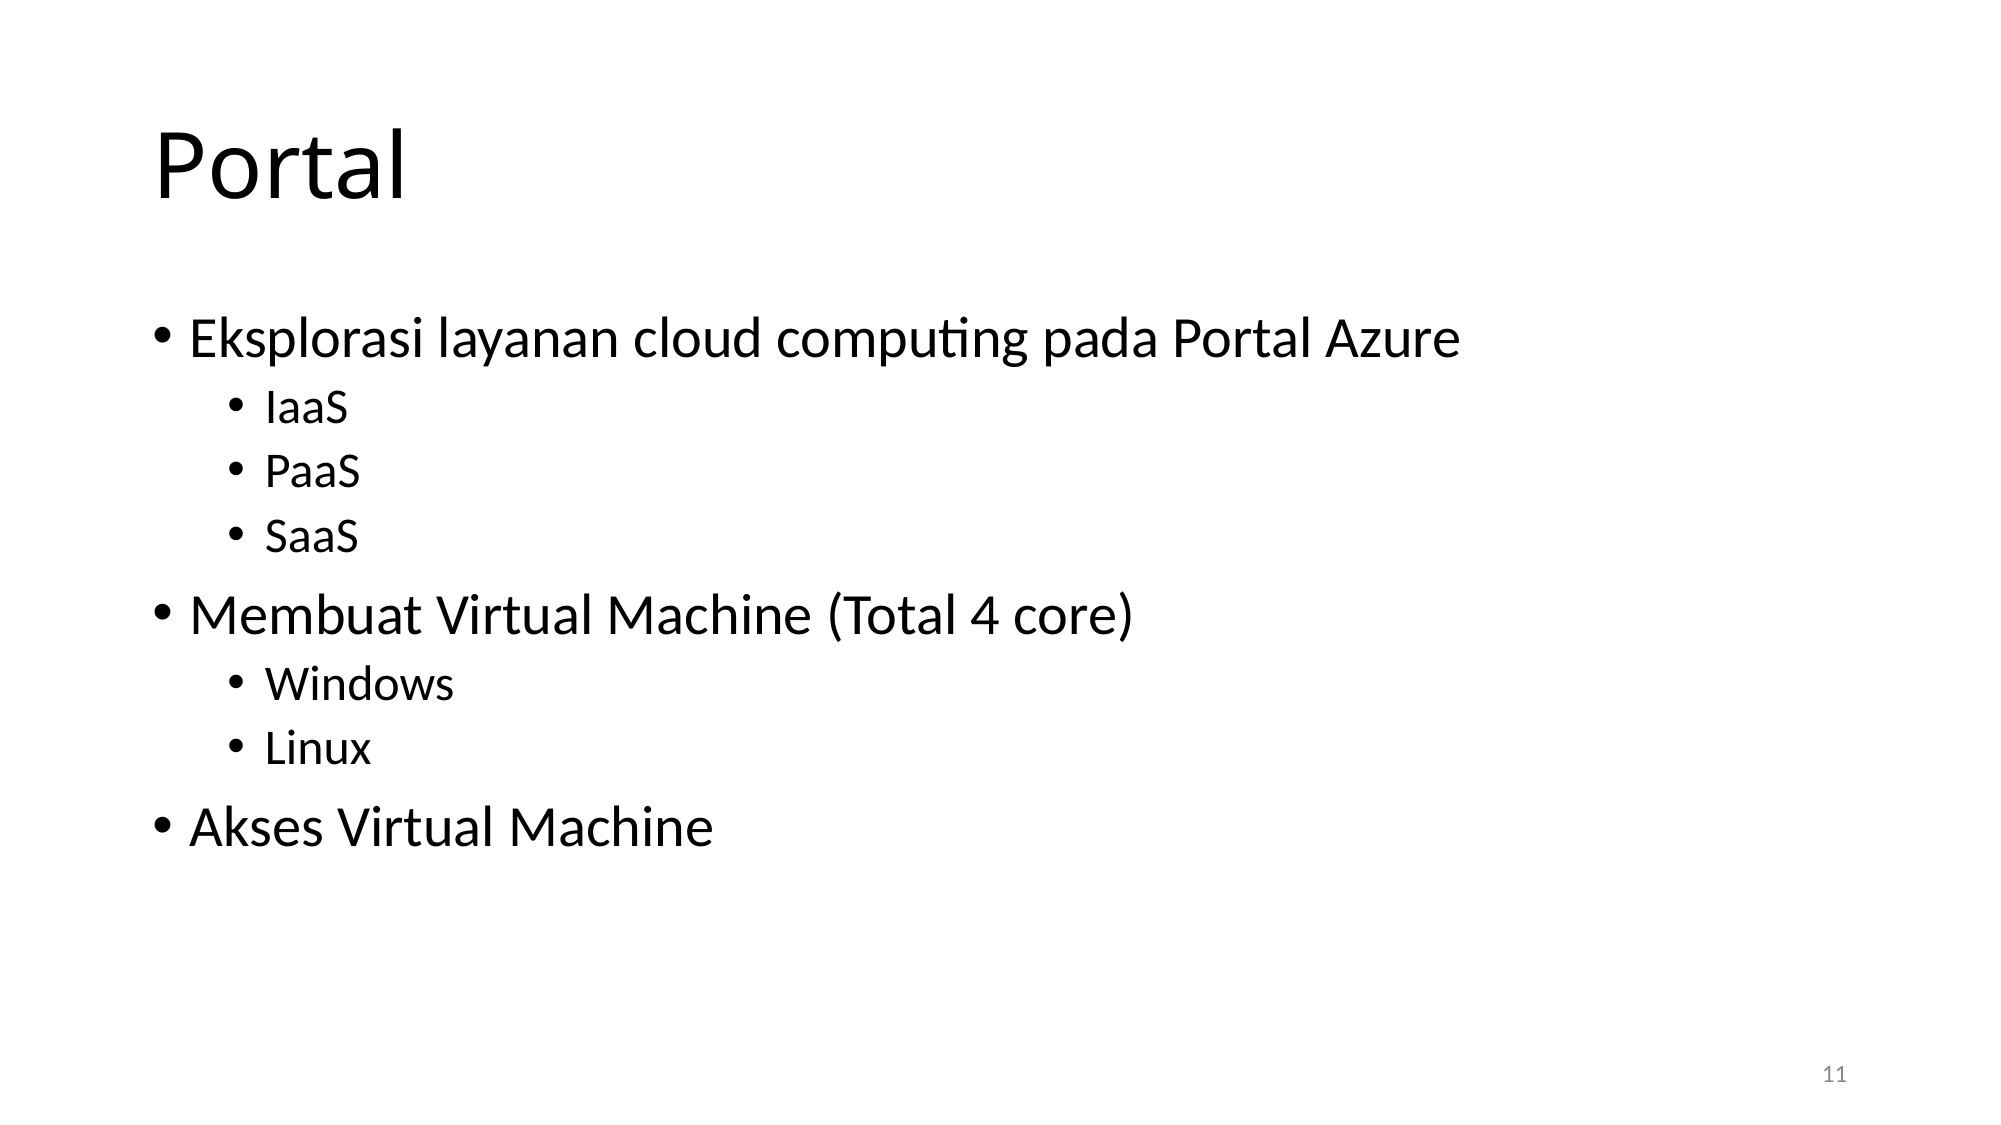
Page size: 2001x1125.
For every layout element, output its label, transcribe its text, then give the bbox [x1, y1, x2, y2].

list Eksplorasi layanan cloud computing pada Portal Azure IaaS PaaS SaaS Membuat Virtual Machine (Total 4 core) Windows Linux Akses Virtual Machine [137, 299, 1863, 1014]
title Portal [137, 59, 1863, 278]
slide_number 11 [1412, 1042, 1863, 1103]
